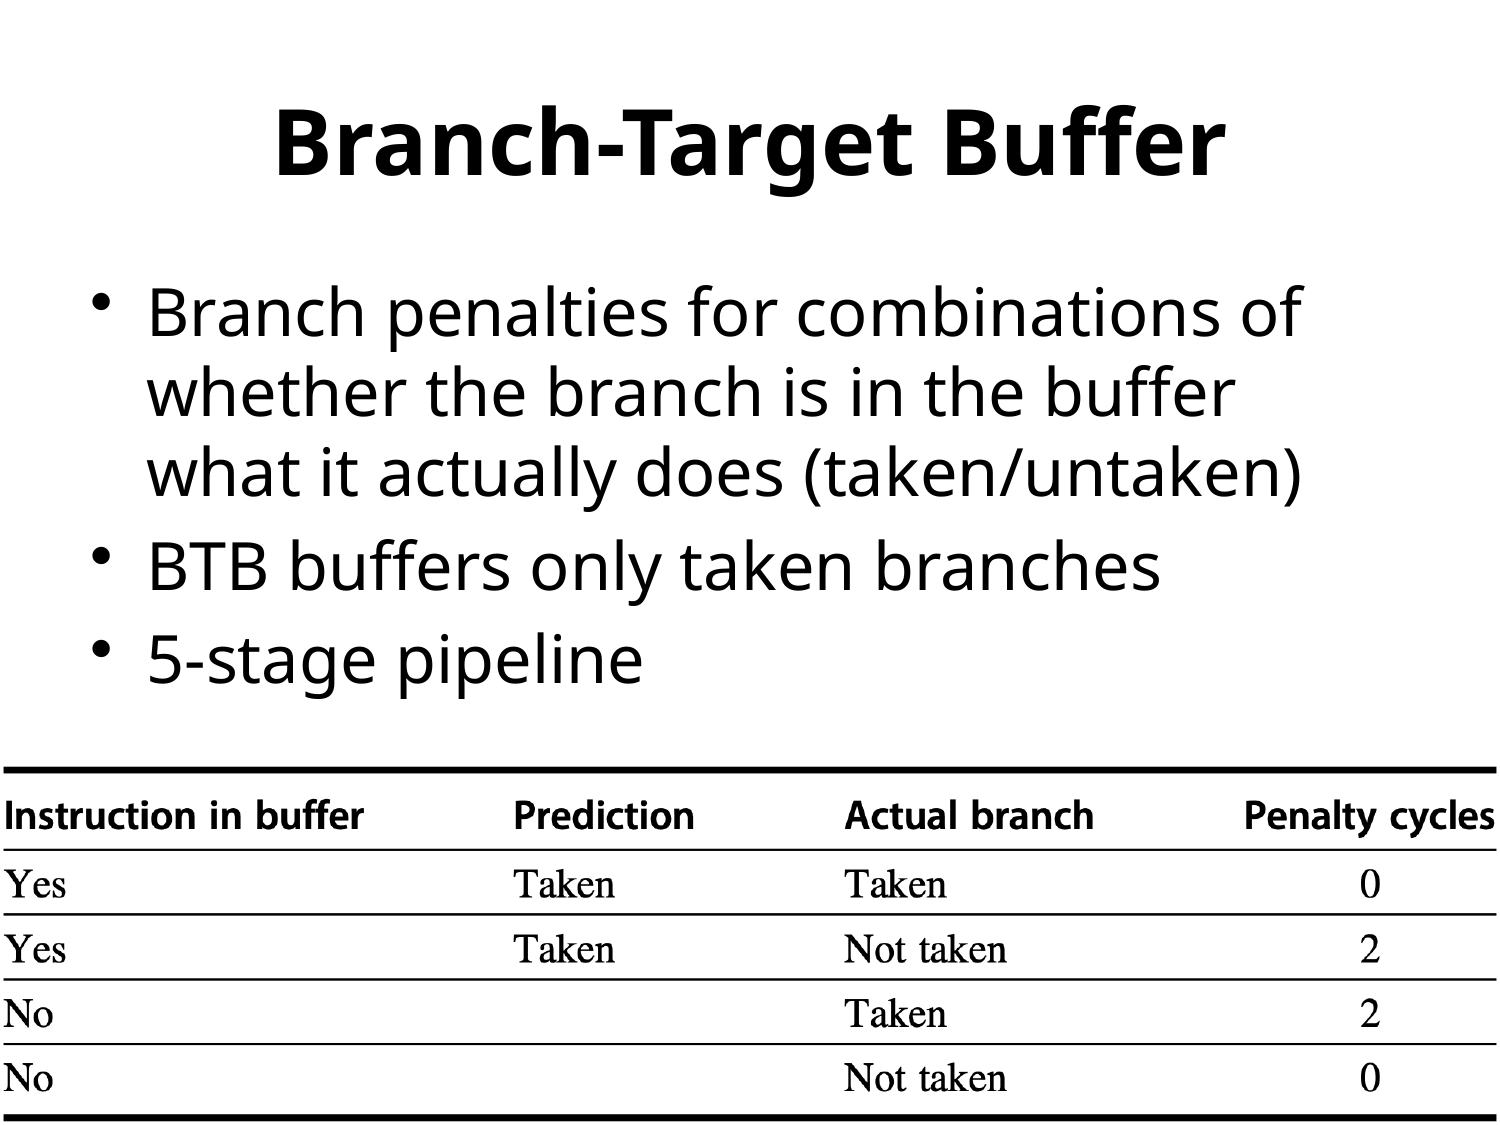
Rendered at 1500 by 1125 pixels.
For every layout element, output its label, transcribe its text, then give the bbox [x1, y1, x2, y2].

picture [0, 763, 1500, 1125]
list Branch penalties for combinations of whether the branch is in the buffer what it actually does (taken/untaken) BTB buffers only taken branches 5-stage pipeline [75, 262, 1500, 763]
title Branch-Target Buffer [0, 45, 1500, 233]
